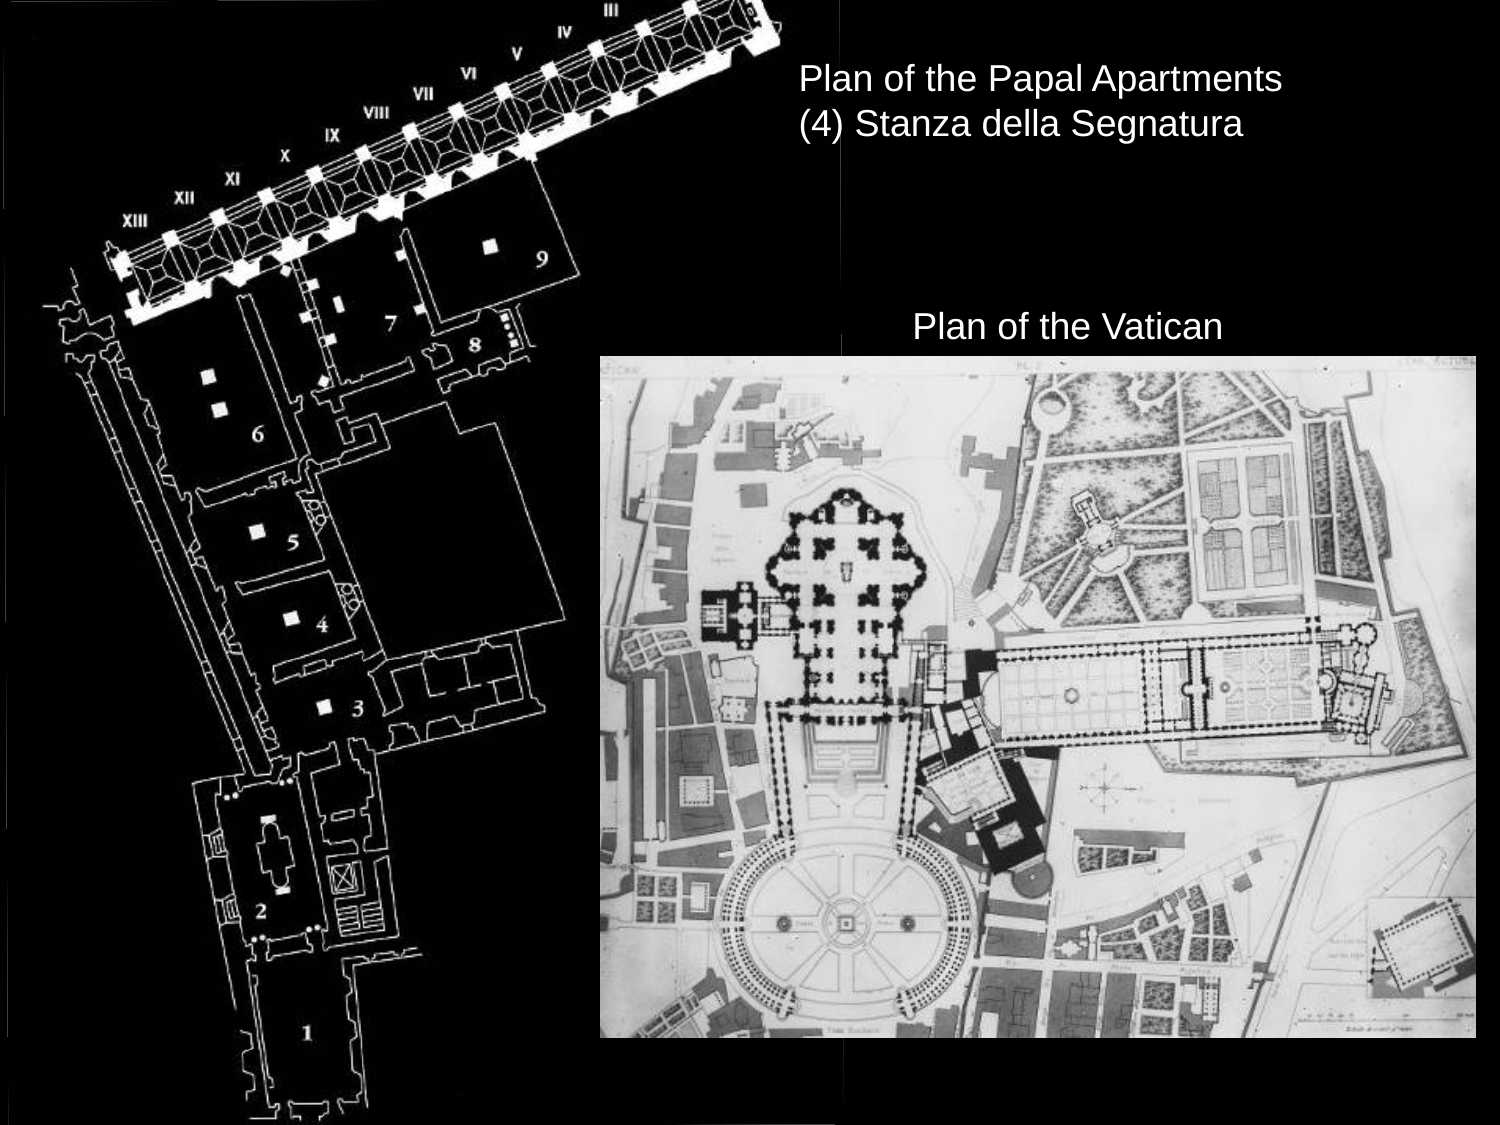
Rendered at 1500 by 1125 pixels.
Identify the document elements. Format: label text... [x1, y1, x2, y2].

text_box Plan of the Vatican [866, 204, 1426, 354]
text_box Plan of the Papal Apartments (4) Stanza della Segnatura [845, 46, 1343, 152]
picture [3, 0, 1476, 1125]
